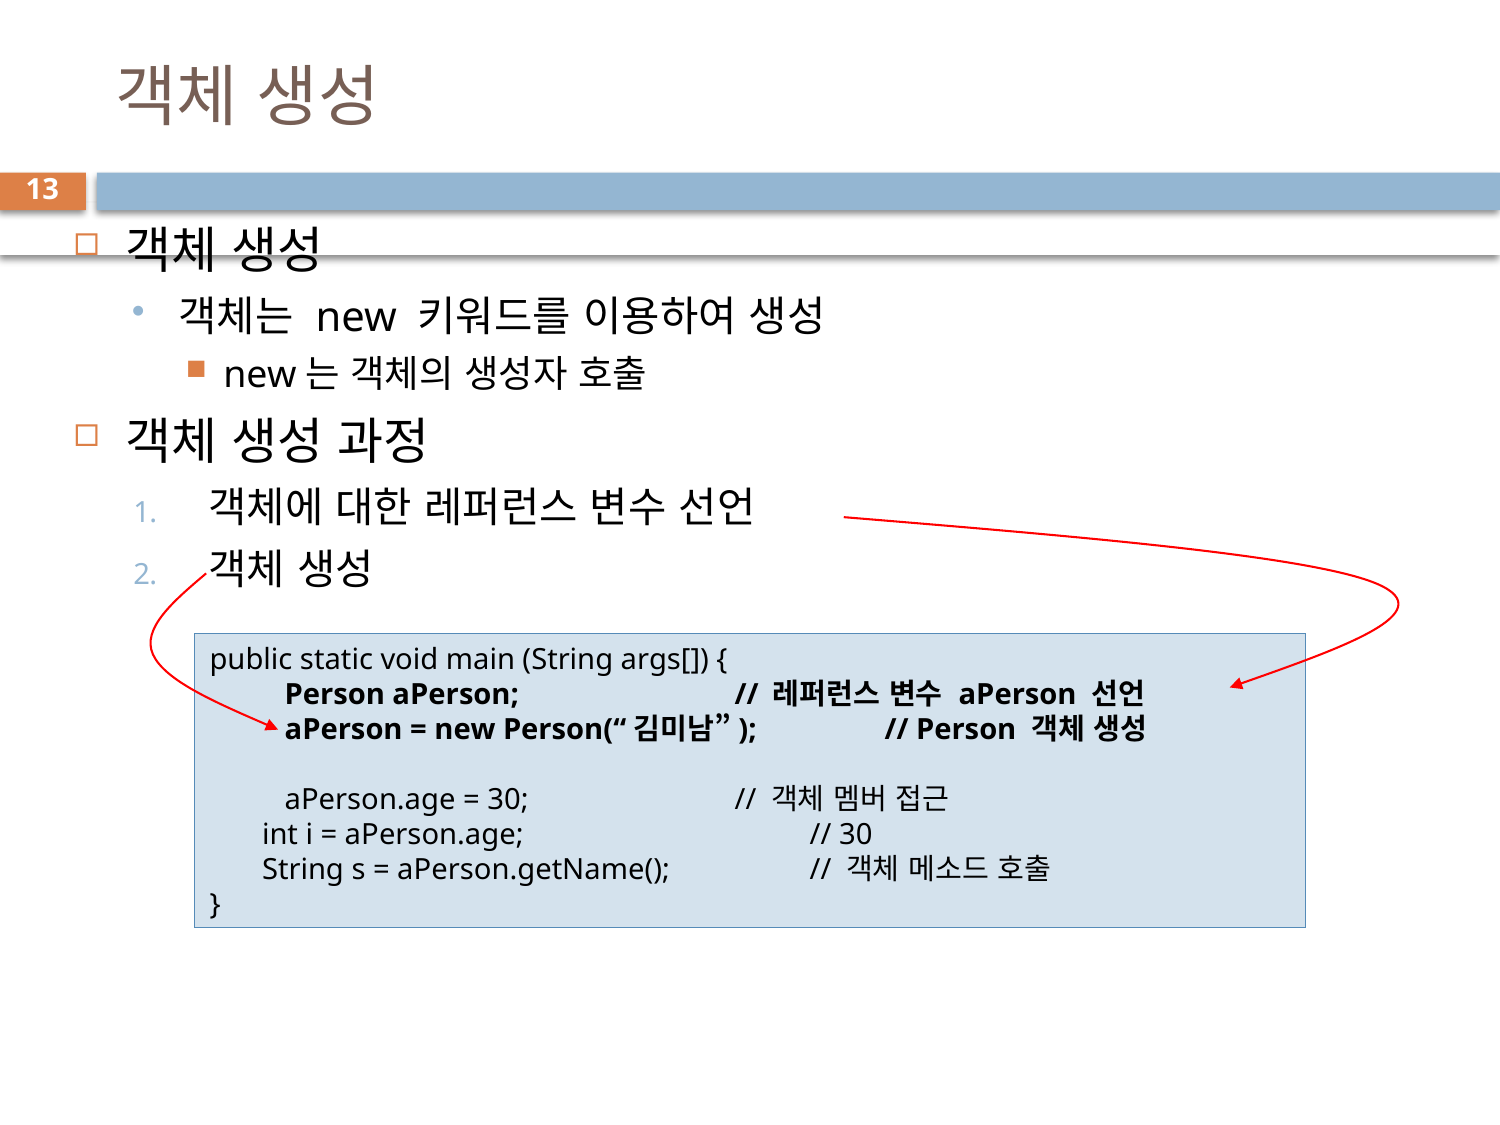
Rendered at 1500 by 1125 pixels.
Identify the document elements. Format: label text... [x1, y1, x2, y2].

list 객체 생성 객체는 new 키워드를 이용하여 생성 new는 객체의 생성자 호출 객체 생성 과정 객체에 대한 레퍼런스 변수 선언 객체 생성 [58, 210, 1438, 1079]
slide_number 13 [0, 170, 87, 211]
title 객체 생성 [100, 37, 1438, 149]
text_box [148, 572, 279, 731]
text_box public static void main (String args[]) { Person aPerson; // 레퍼런스 변수 aPerson 선언 aPerson = new Person(“김미남”); // Person 객체 생성 aPerson.age = 30; // 객체 멤버 접근 int i = aPerson.age; // 30 String s = aPerson.getName(); // 객체 메소드 호출 } [194, 633, 1306, 928]
text_box [843, 515, 1401, 690]
